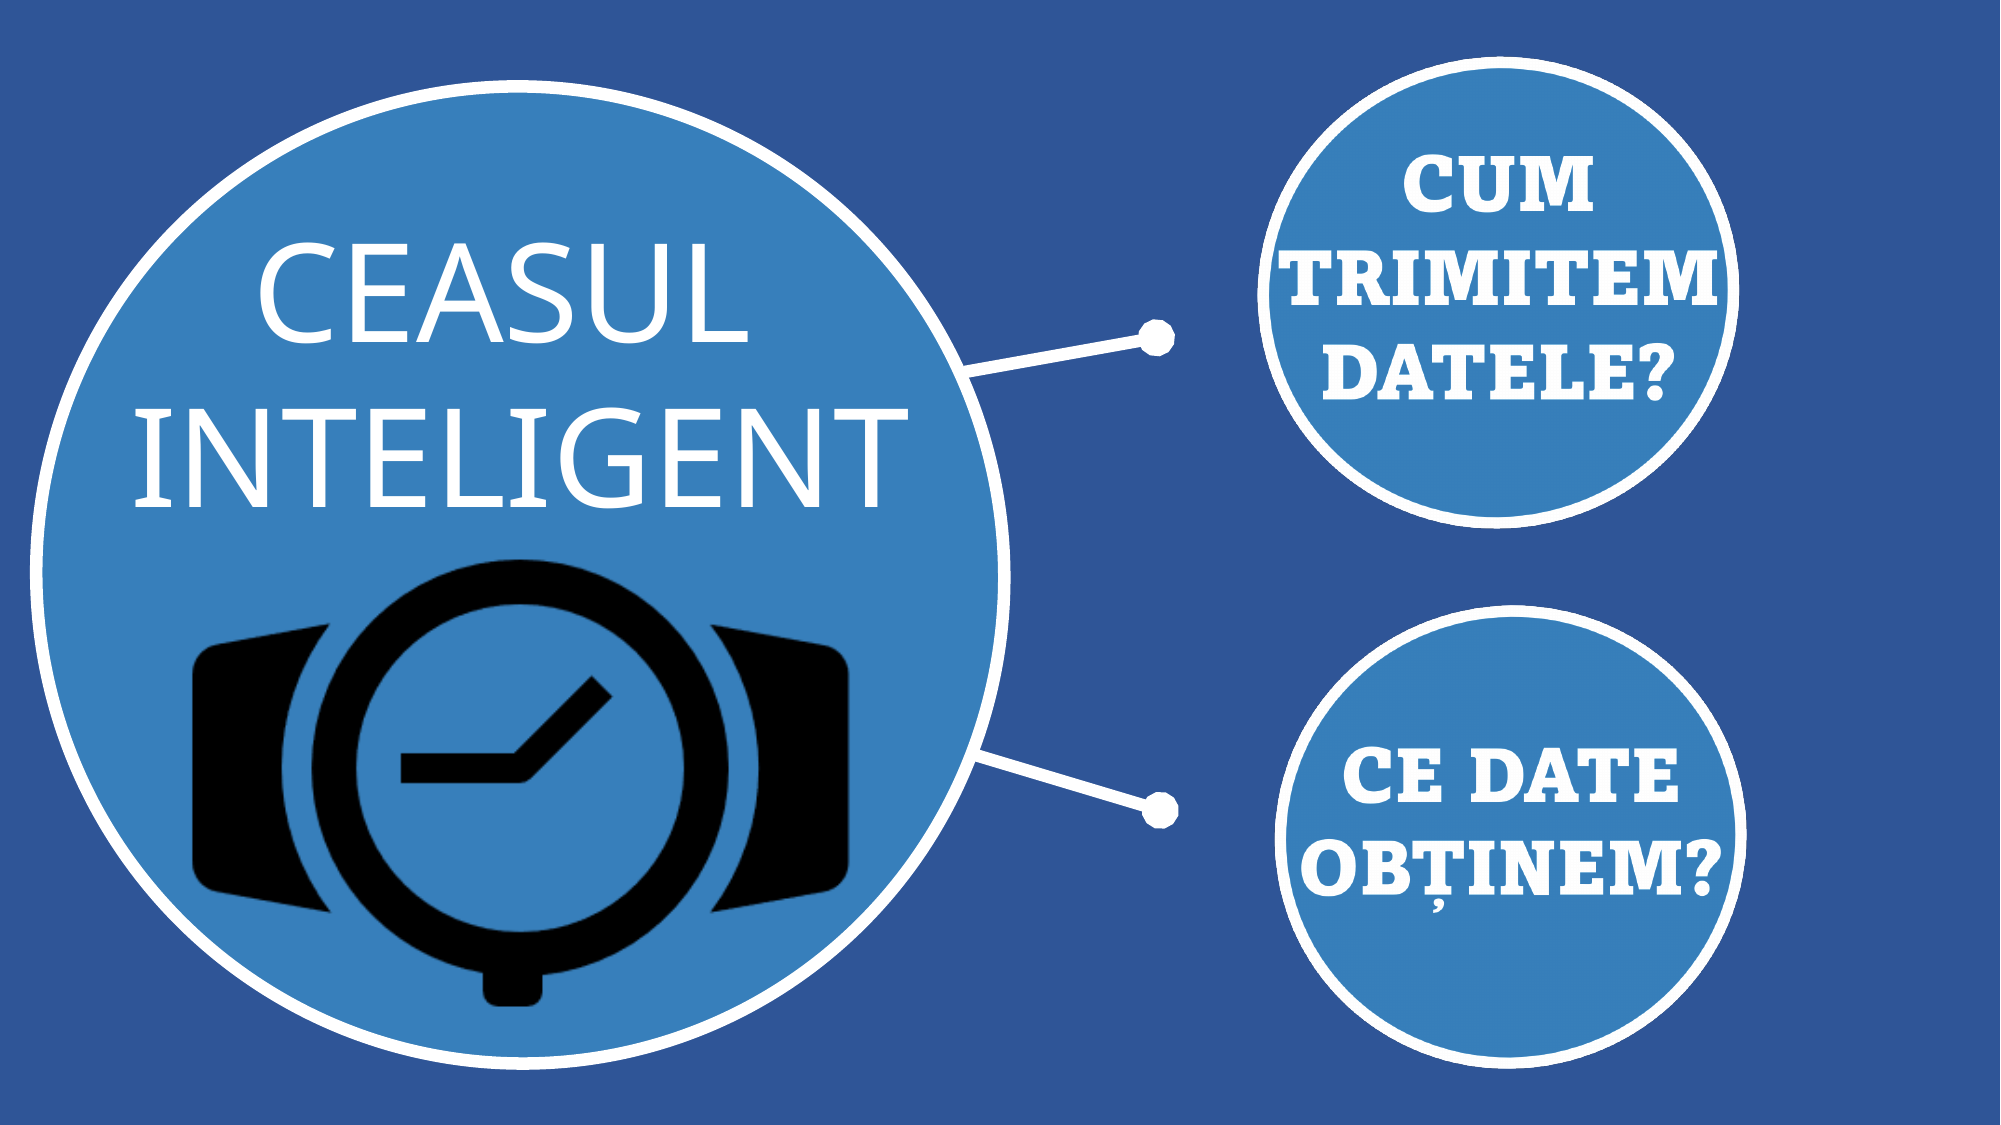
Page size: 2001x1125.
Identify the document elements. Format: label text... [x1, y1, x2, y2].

picture [163, 426, 878, 1125]
text_box [878, 543, 1006, 908]
picture [1212, 56, 1791, 529]
text_box [209, 85, 827, 197]
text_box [968, 752, 1161, 811]
text_box CEASUL INTELIGENT [7, 197, 1033, 543]
picture [1251, 605, 1770, 1069]
text_box [35, 543, 163, 905]
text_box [964, 337, 1157, 373]
